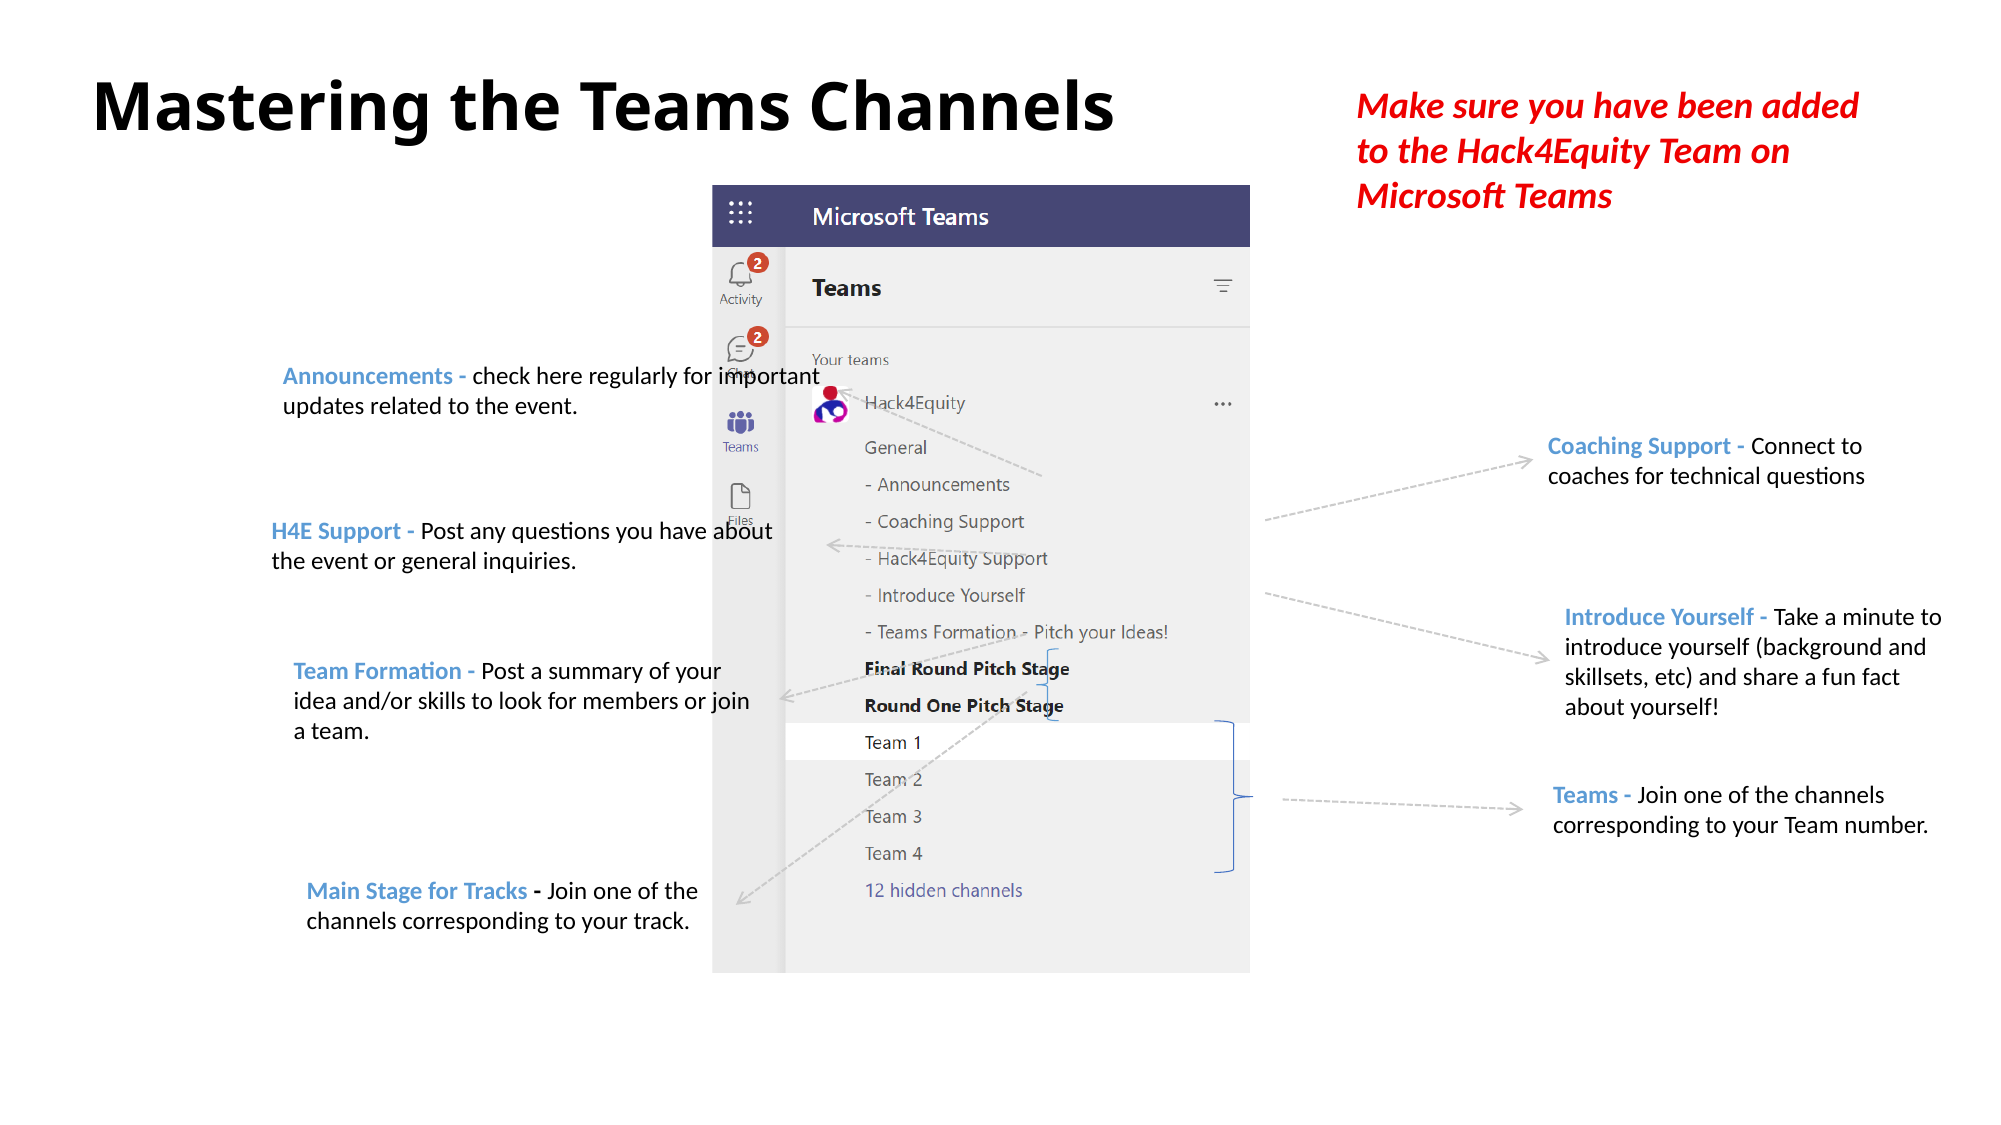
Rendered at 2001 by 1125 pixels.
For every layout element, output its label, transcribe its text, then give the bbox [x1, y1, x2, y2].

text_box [1266, 459, 1534, 521]
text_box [837, 390, 1041, 476]
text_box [735, 692, 1027, 906]
text_box Introduce Yourself - Take a minute to introduce yourself (background and skillsets, etc) and share a fun fact about yourself! [1550, 593, 1968, 728]
text_box H4E Support - Post any questions you have about the event or general inquiries. [264, 515, 712, 576]
title Mastering the Teams Channels [76, 0, 1802, 218]
text_box Team Formation - Post a summary of your idea and/or skills to look for members or join a team. [278, 646, 712, 752]
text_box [826, 545, 1026, 555]
picture [712, 181, 1256, 973]
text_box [779, 634, 1026, 692]
text_box Main Stage for Tracks - Join one of the channels corresponding to your track. [291, 867, 712, 943]
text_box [1266, 593, 1550, 662]
text_box Make sure you have been added to the Hack4Equity Team on Microsoft Teams [1349, 81, 1905, 217]
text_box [1283, 799, 1524, 810]
text_box Coaching Support - Connect to coaches for technical questions [1533, 422, 1911, 497]
text_box Teams - Join one of the channels corresponding to your Team number. [1538, 771, 1983, 847]
text_box Announcements - check here regularly for important updates related to the event. [275, 360, 712, 421]
